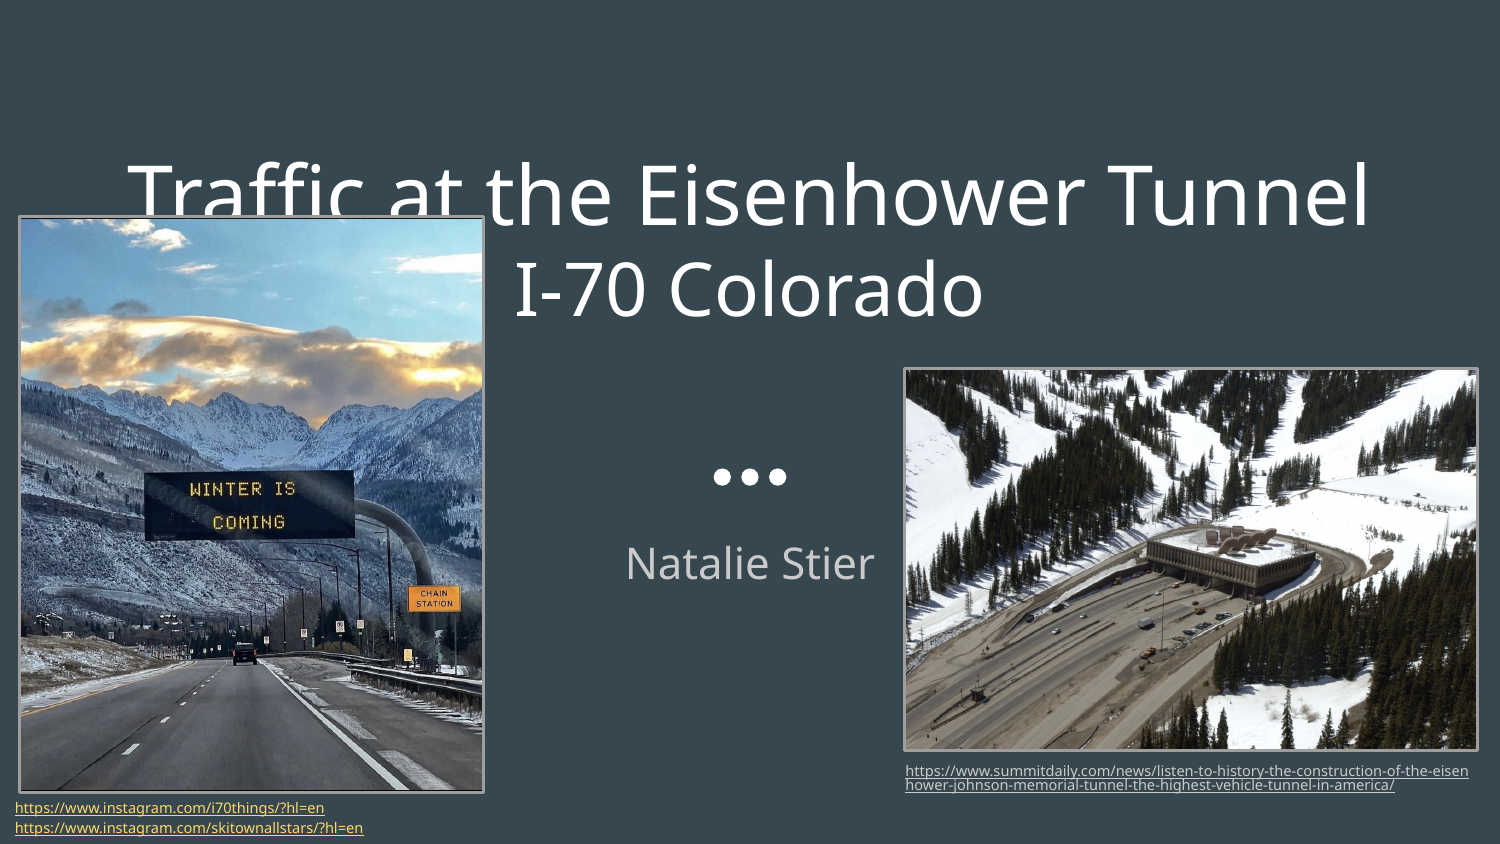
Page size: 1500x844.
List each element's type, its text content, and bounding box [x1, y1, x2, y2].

title Traffic at the Eisenhower Tunnel I-70 Colorado [110, 62, 1390, 347]
picture [20, 217, 483, 792]
text_box https://www.instagram.com/i70things/?hl=en https://www.instagram.com/skitownallstars/?hl=en [0, 784, 497, 844]
text_box https://www.summitdaily.com/news/listen-to-history-the-construction-of-the-eisenhower-johnson-memorial-tunnel-the-highest-vehicle-tunnel-in-america/ [890, 746, 1489, 814]
subtitle Natalie Stier [487, 520, 900, 651]
picture [905, 369, 1477, 749]
